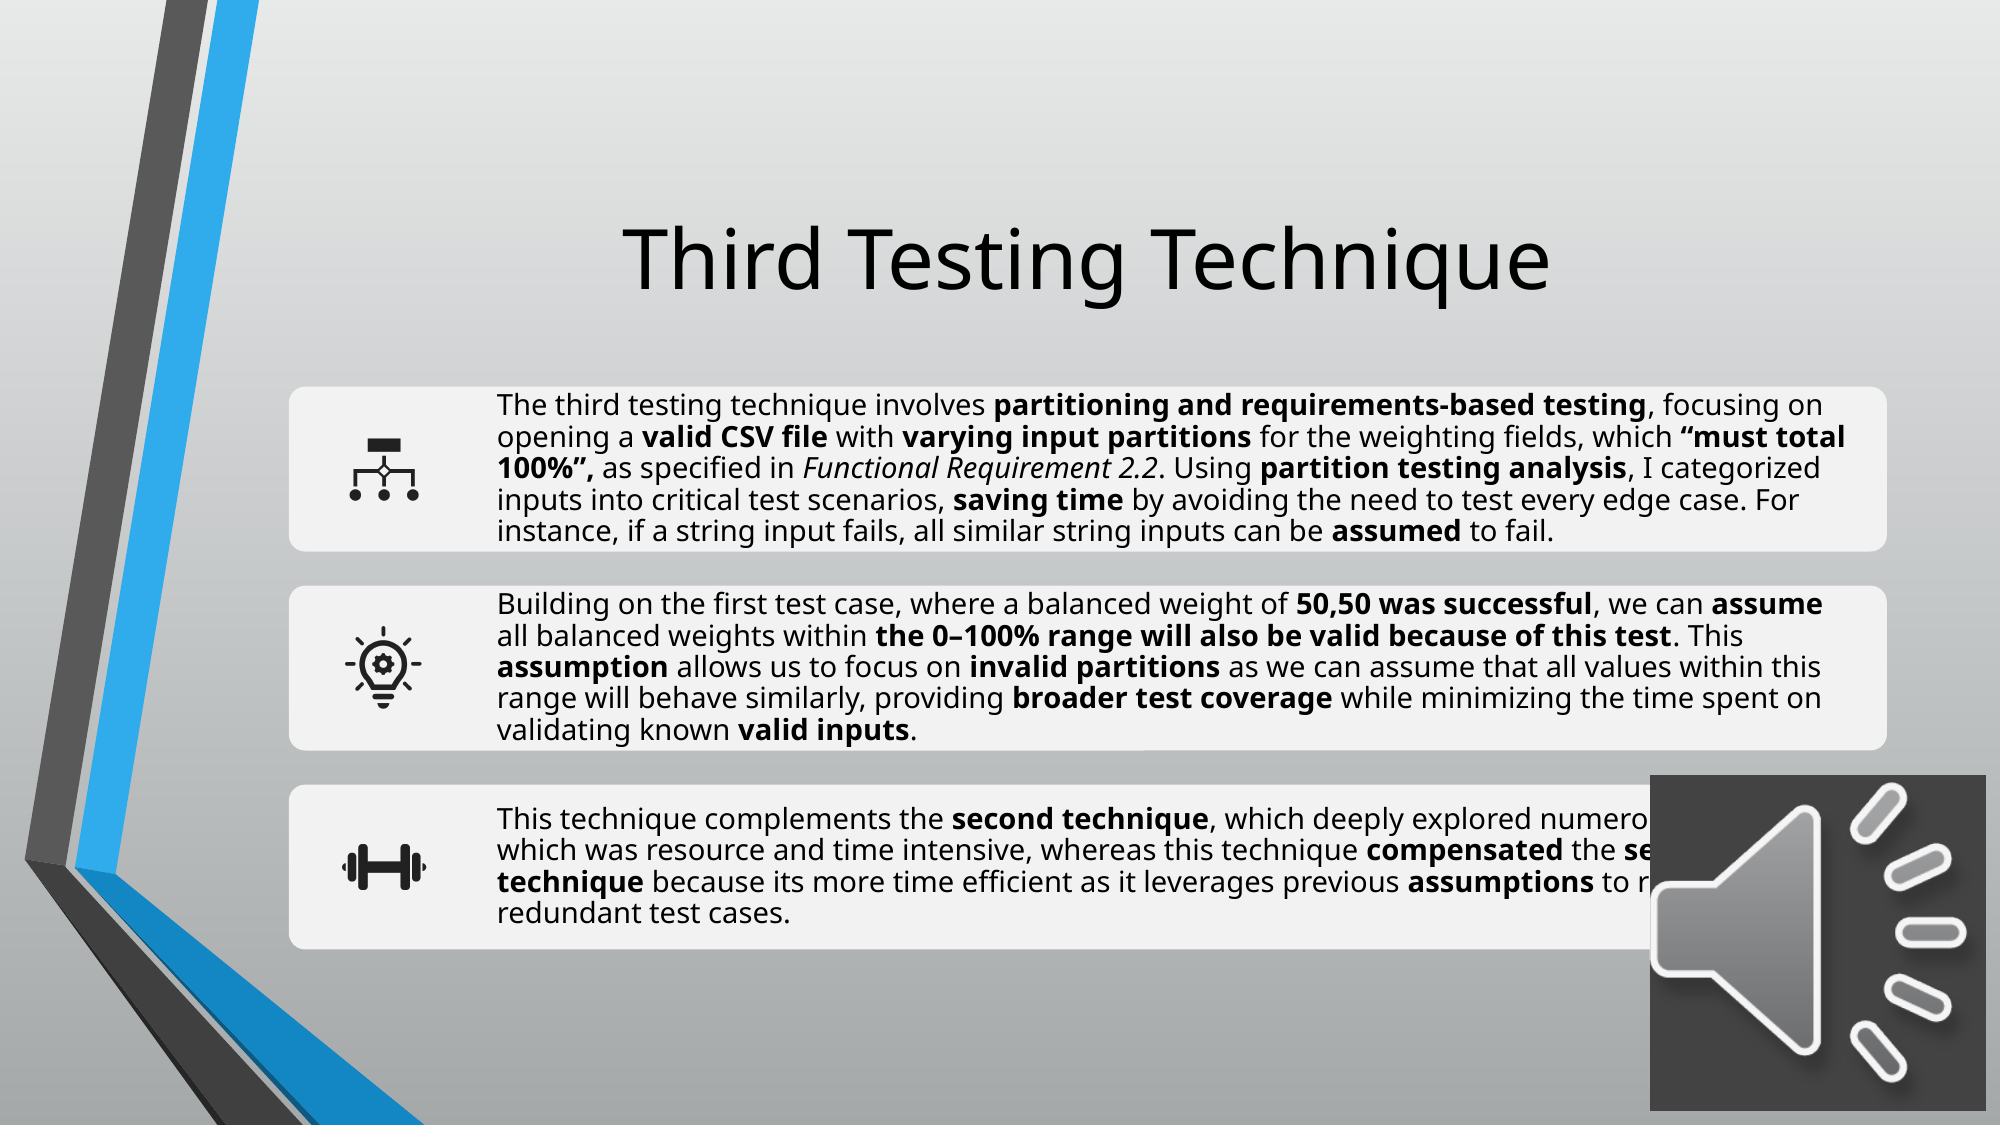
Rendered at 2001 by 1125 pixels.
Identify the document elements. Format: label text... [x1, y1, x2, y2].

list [288, 385, 1888, 951]
title Third Testing Technique [288, 112, 1887, 385]
picture [1648, 773, 1987, 1112]
